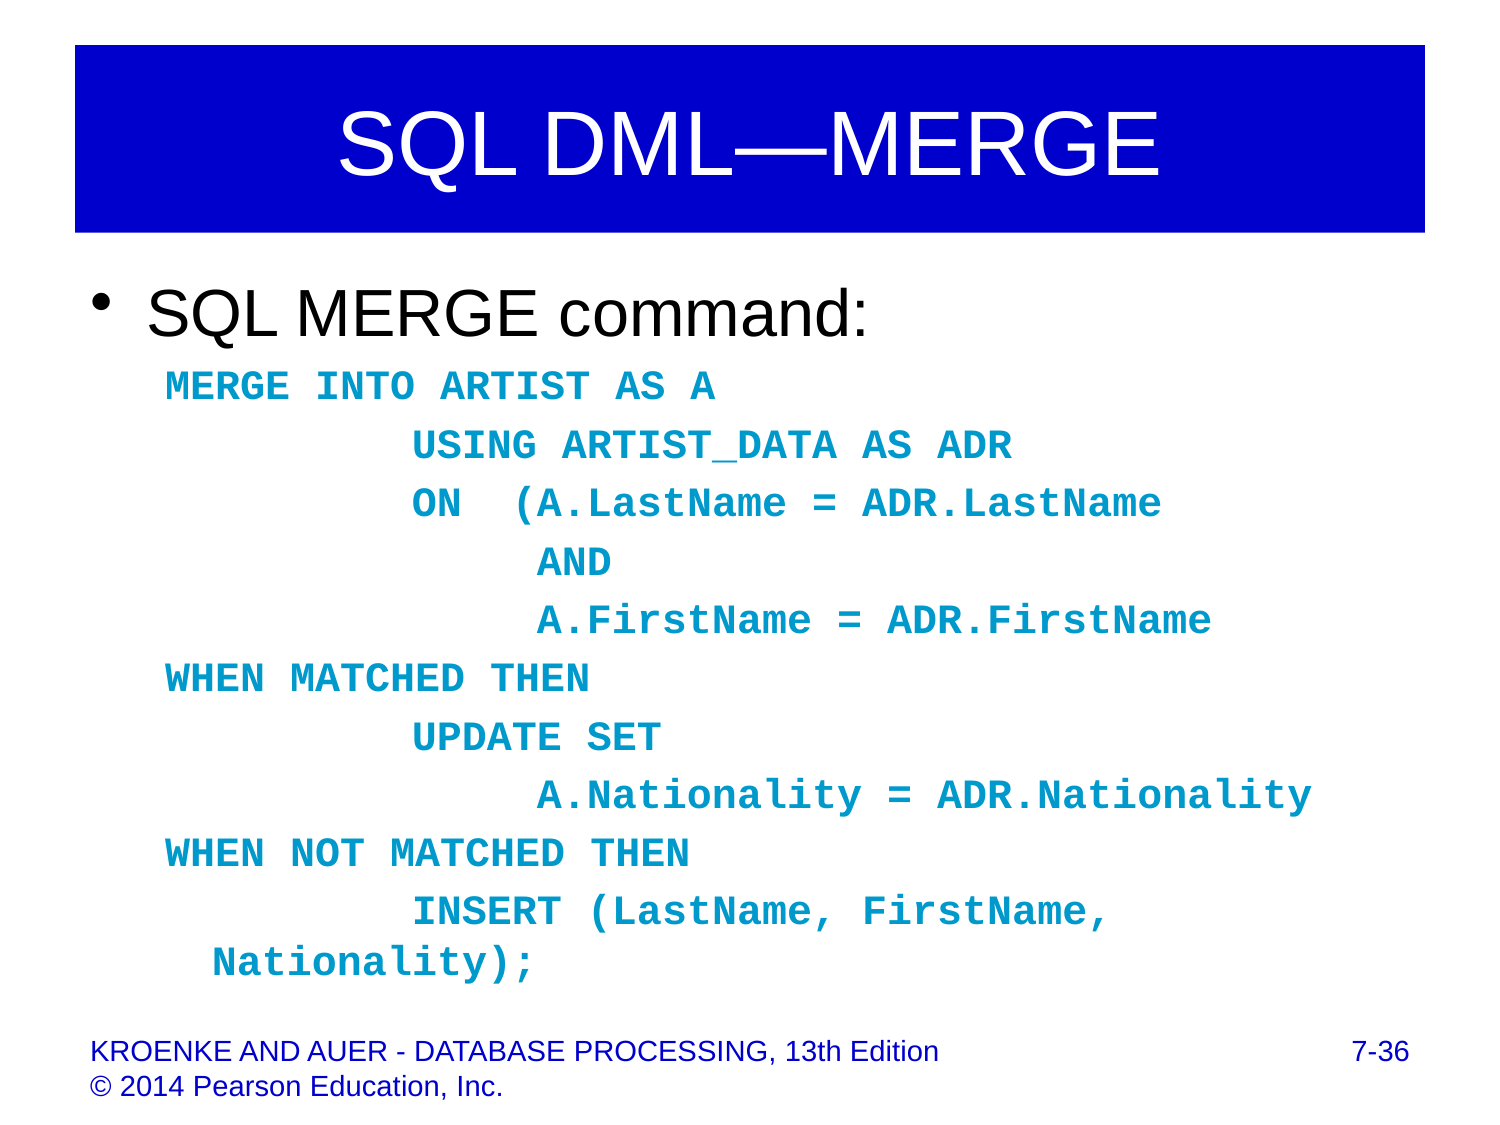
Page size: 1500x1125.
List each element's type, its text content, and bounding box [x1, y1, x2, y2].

title SQL DML—MERGE [75, 45, 1425, 233]
footer KROENKE AND AUER - DATABASE PROCESSING, 13th Edition © 2014 Pearson Education, Inc. [74, 1024, 976, 1104]
list SQL MERGE command: MERGE INTO ARTIST AS A USING ARTIST_DATA AS ADR ON (A.LastName = ADR.LastName AND A.FirstName = ADR.FirstName WHEN MATCHED THEN UPDATE SET A.Nationality = ADR.Nationality WHEN NOT MATCHED THEN INSERT (LastName, FirstName, Nationality); [75, 262, 1425, 1005]
slide_number 7-36 [1074, 1024, 1426, 1103]
